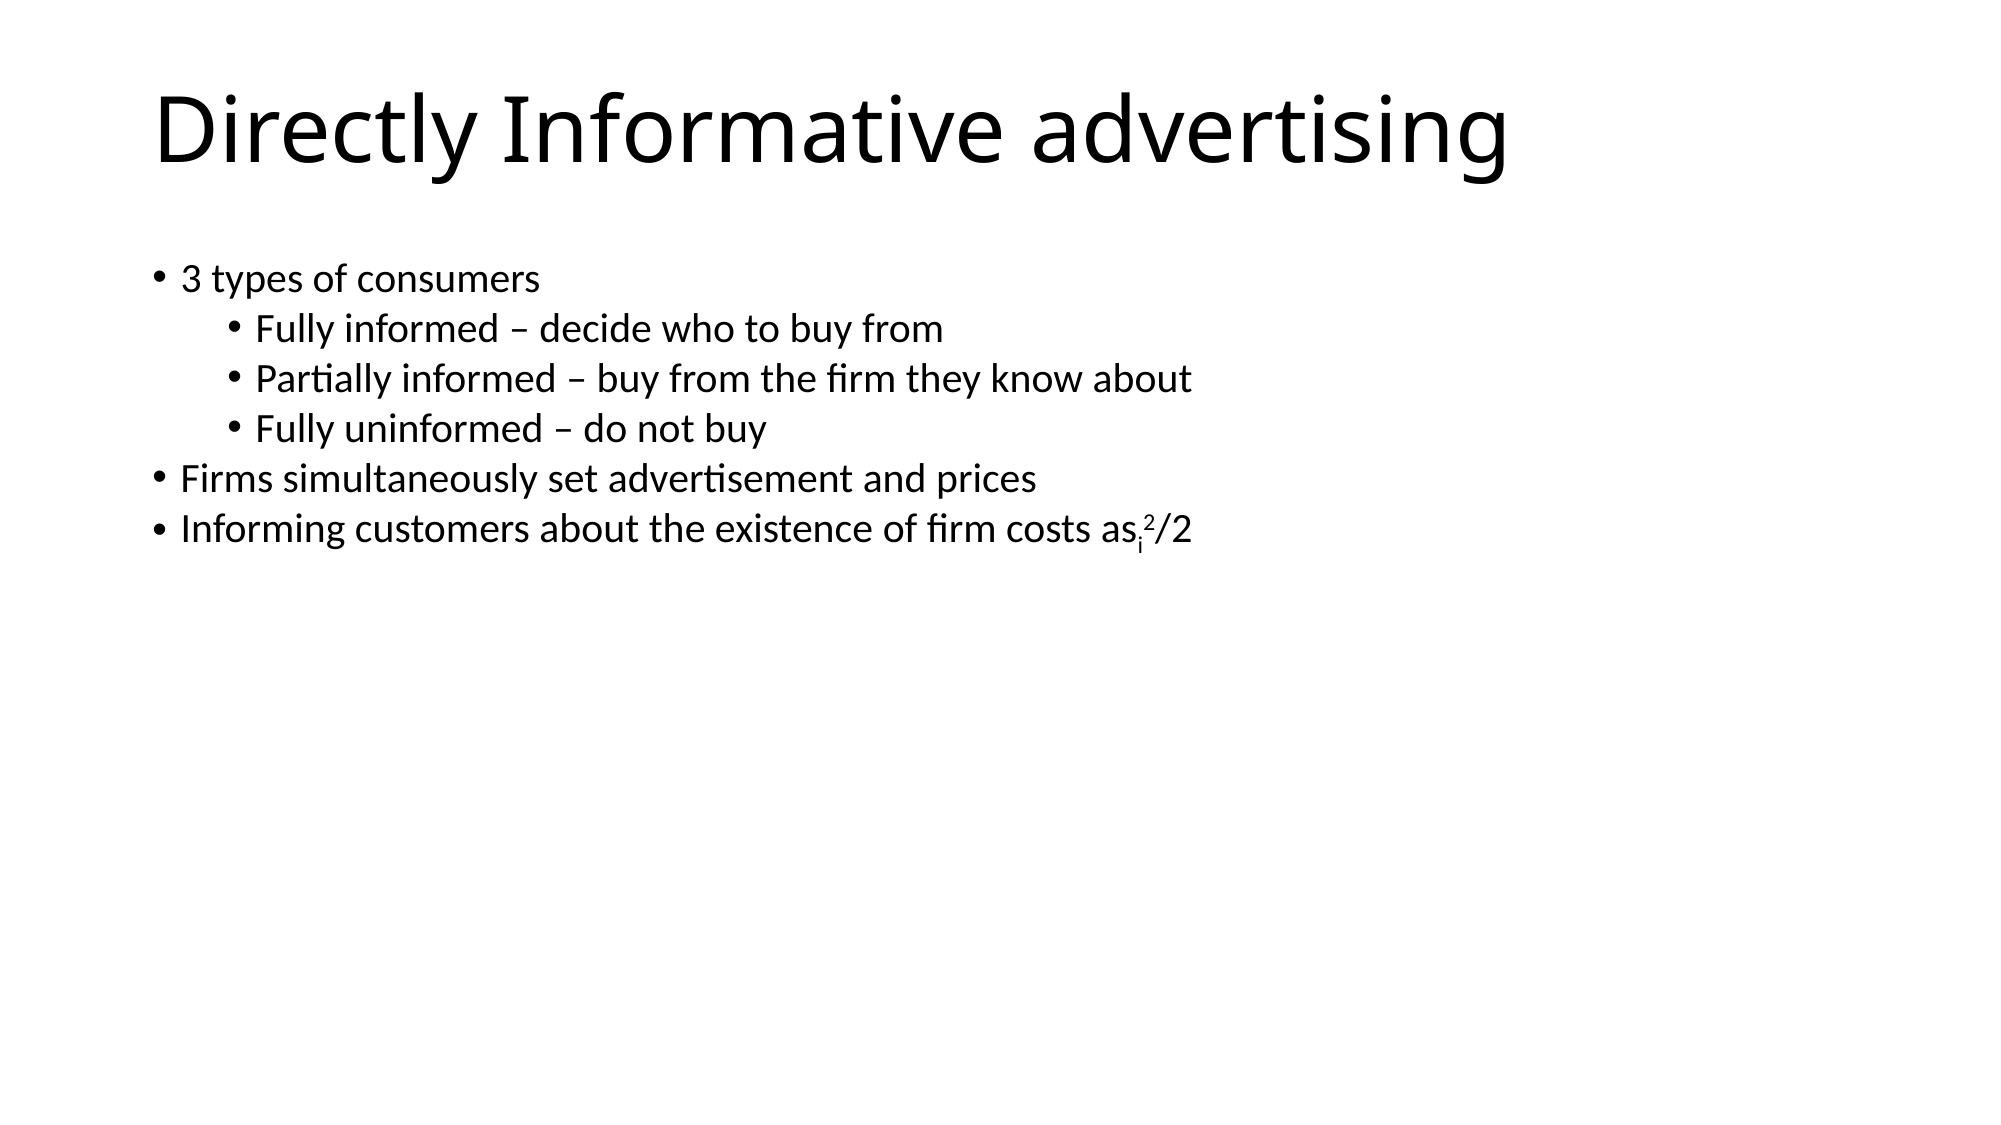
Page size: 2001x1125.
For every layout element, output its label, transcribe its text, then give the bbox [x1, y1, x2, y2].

list 3 types of consumers Fully informed – decide who to buy from Partially informed – buy from the firm they know about Fully uninformed – do not buy Firms simultaneously set advertisement and prices Informing customers about the existence of firm costs asi2/2 [137, 243, 1863, 1019]
title Directly Informative advertising [137, 24, 1863, 242]
